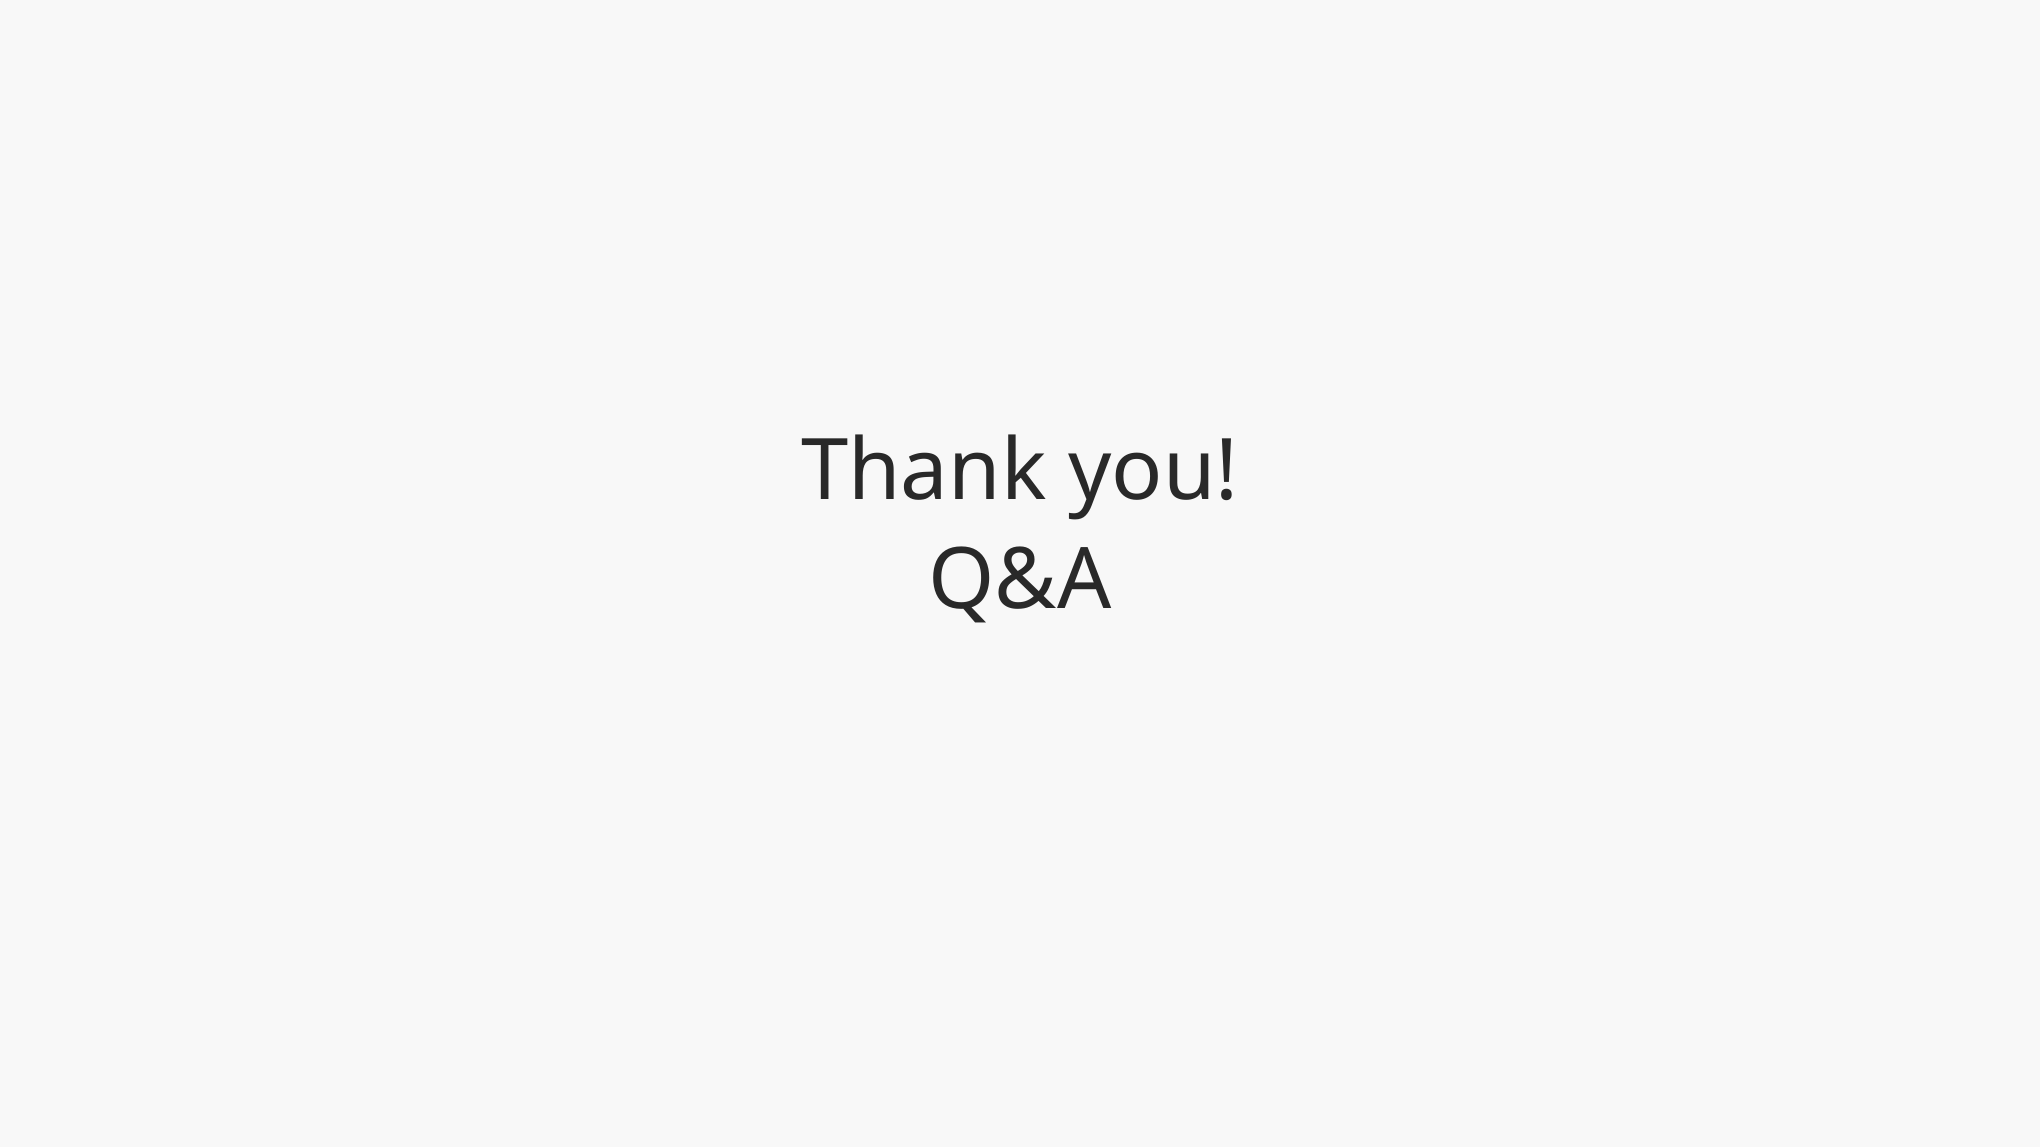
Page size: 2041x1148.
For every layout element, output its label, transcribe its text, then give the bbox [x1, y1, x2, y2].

subtitle Thank you! Q&A [306, 411, 1735, 501]
